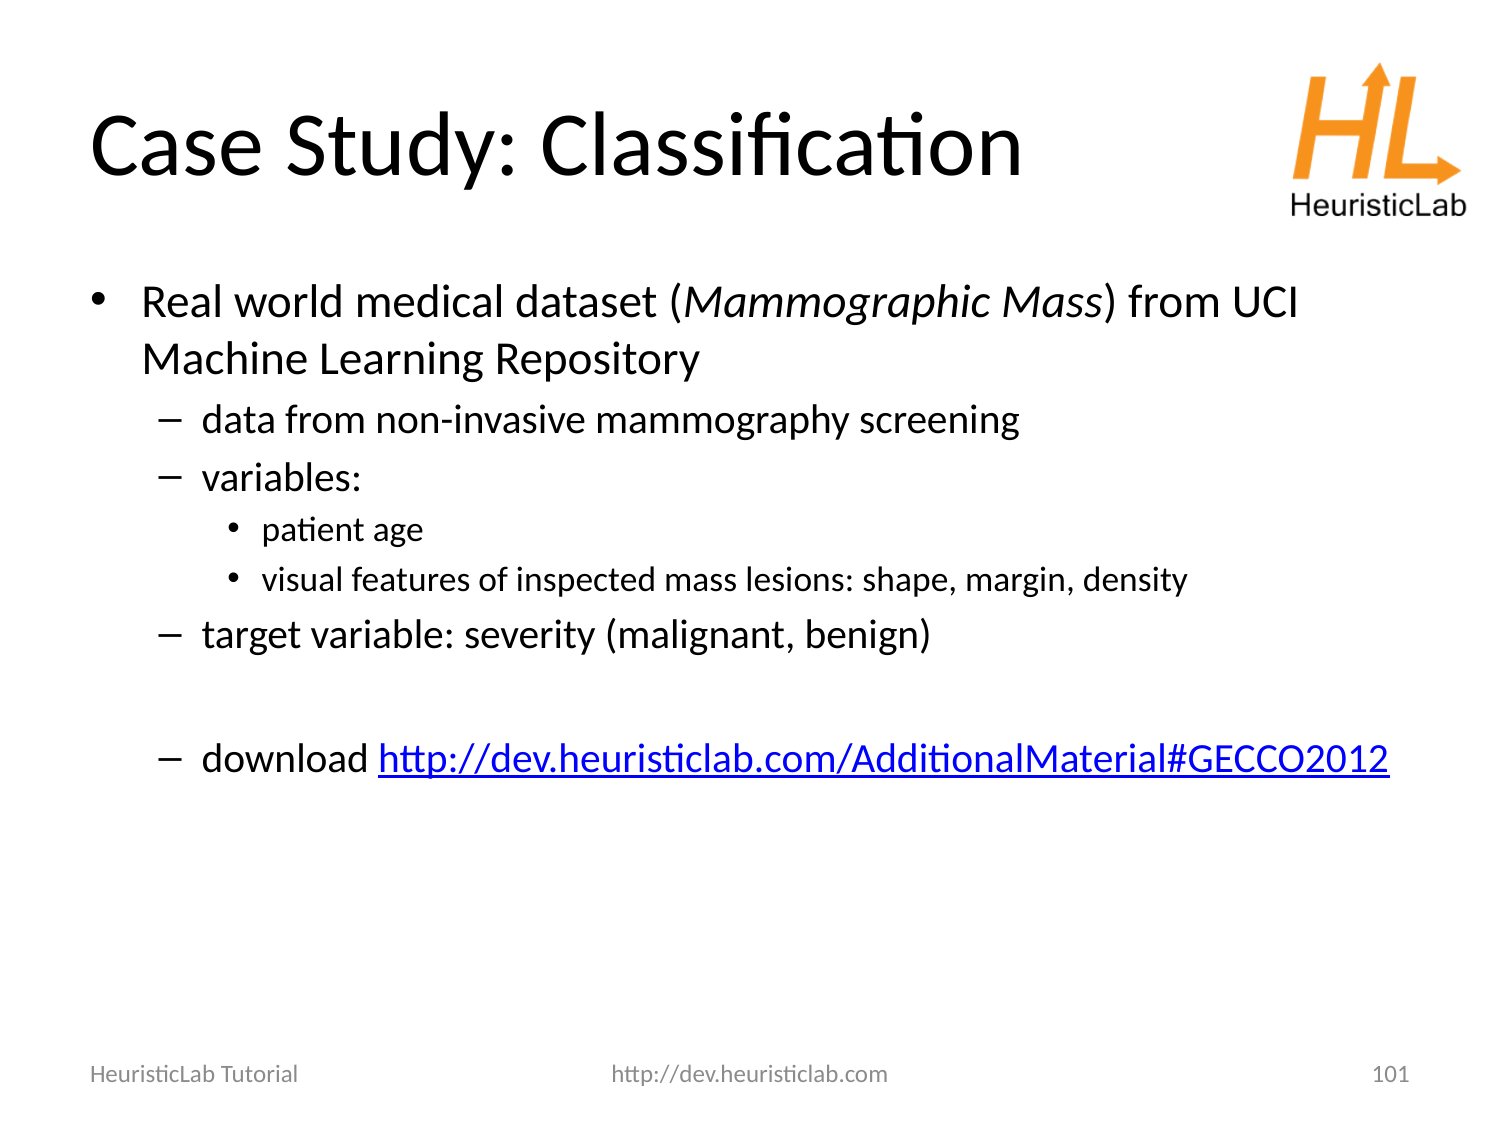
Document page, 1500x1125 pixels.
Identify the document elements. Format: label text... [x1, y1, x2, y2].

list Real world medical dataset (Mammographic Mass) from UCI Machine Learning Repository data from non-invasive mammography screening variables: patient age visual features of inspected mass lesions: shape, margin, density target variable: severity (malignant, benign) download http://dev.heuristiclab.com/AdditionalMaterial#GECCO2012 [75, 262, 1425, 823]
title Case Study: Classification [75, 45, 1282, 233]
slide_number 101 [1074, 1042, 1425, 1103]
picture [1281, 27, 1474, 244]
slide_number HeuristicLab Tutorial [75, 1042, 425, 1103]
footer http://dev.heuristiclab.com [512, 1042, 988, 1103]
